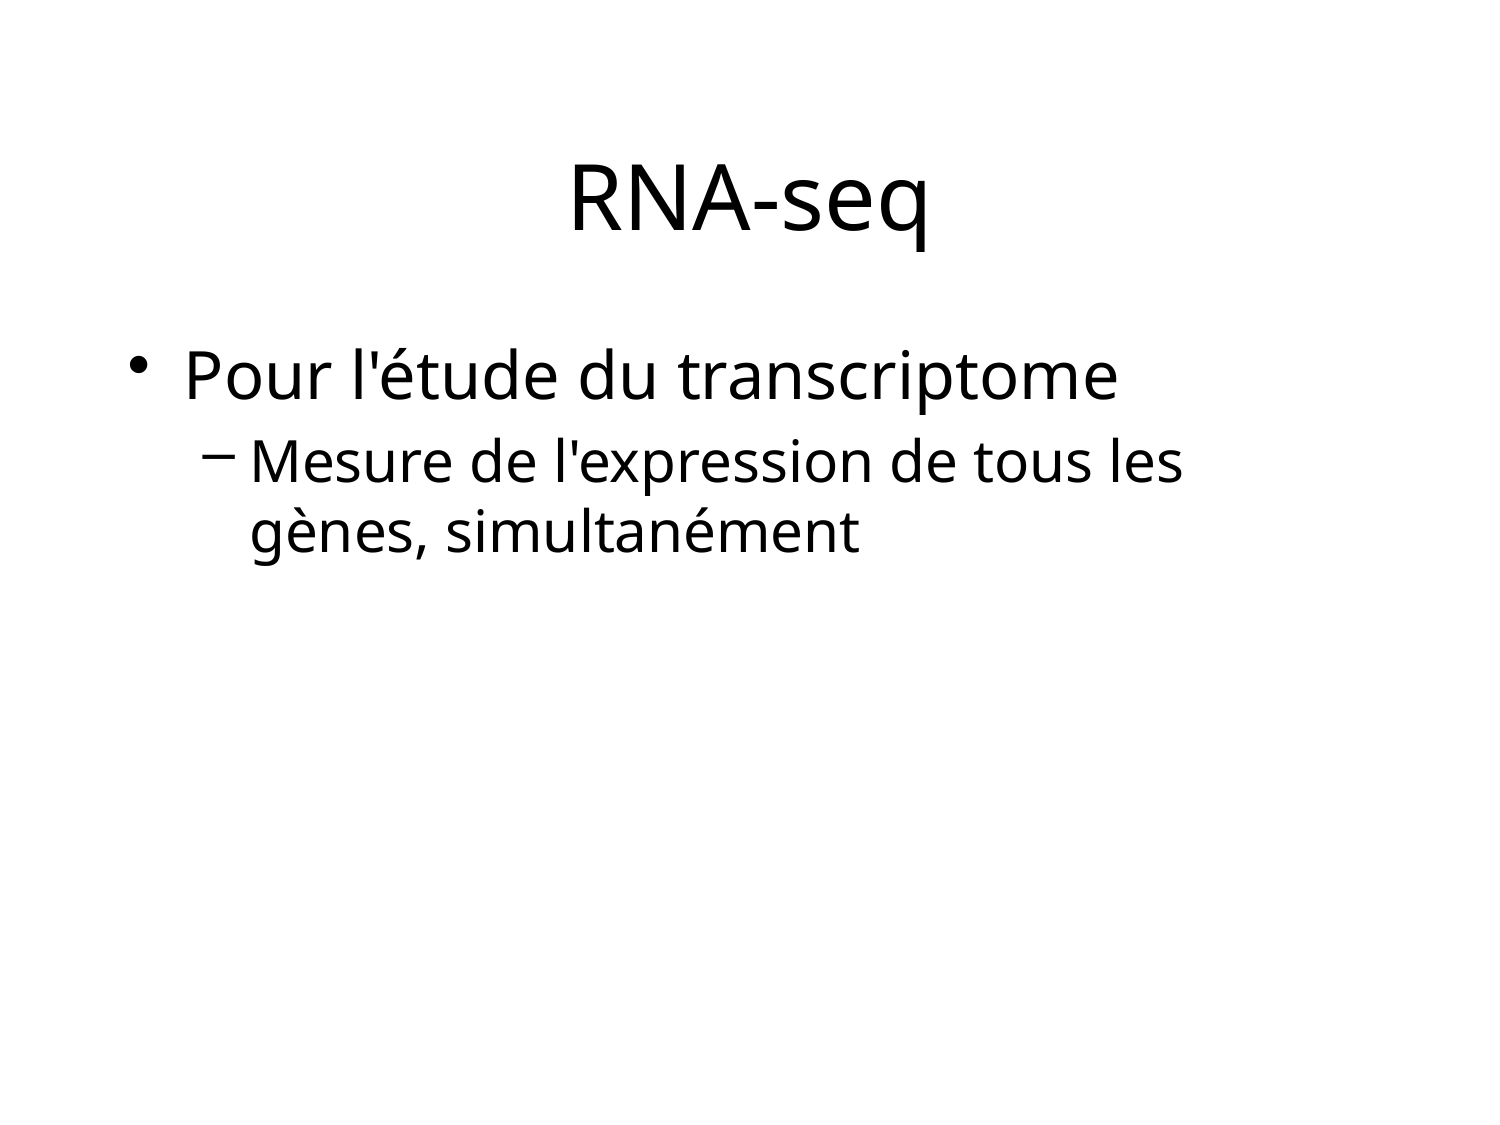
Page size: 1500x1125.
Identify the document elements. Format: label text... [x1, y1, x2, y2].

title RNA-seq [112, 99, 1388, 288]
list Pour l'étude du transcriptome Mesure de l'expression de tous les gènes, simultanément [112, 324, 1388, 1000]
